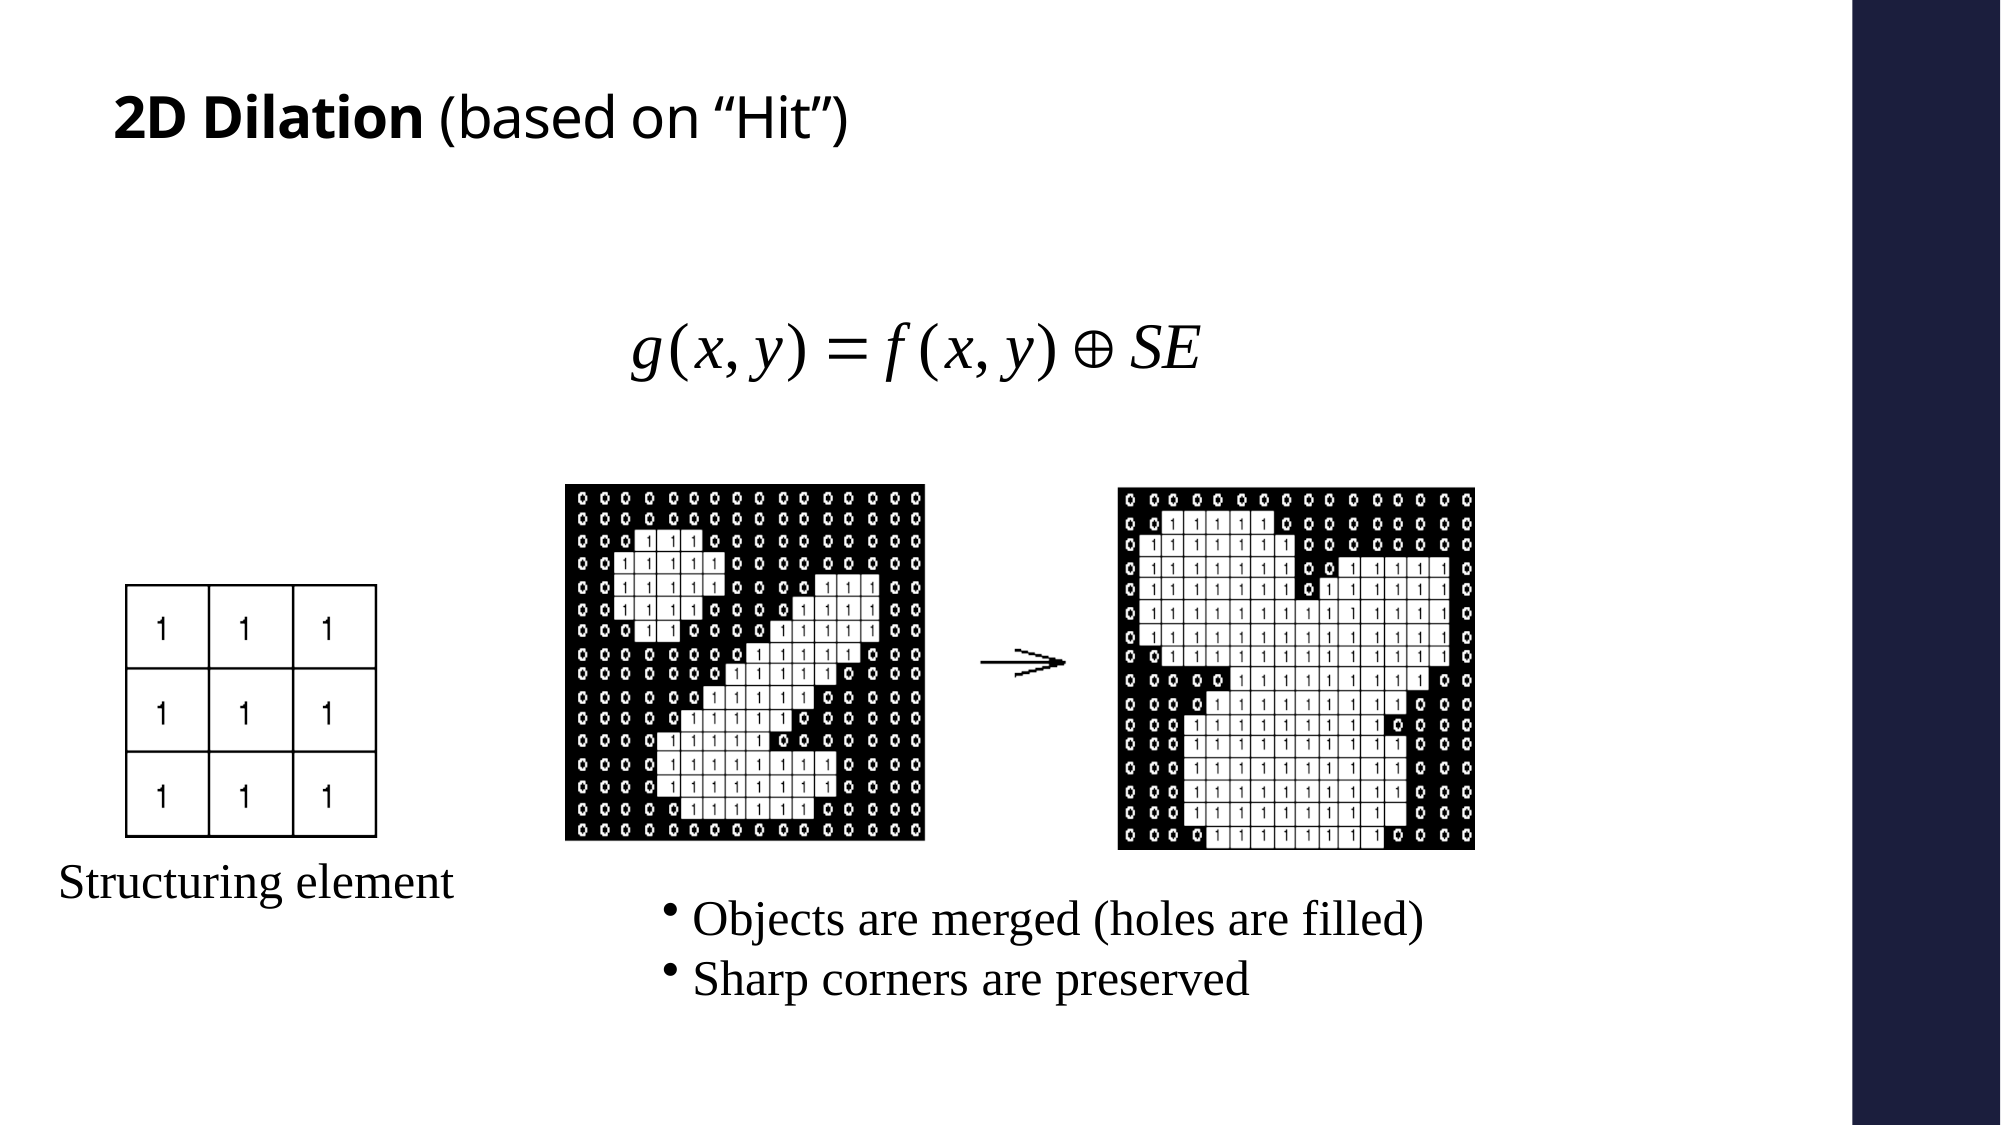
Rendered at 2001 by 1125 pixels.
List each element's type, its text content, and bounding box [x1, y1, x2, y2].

title 2D Dilation (based on “Hit”) [98, 56, 1739, 159]
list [618, 309, 1219, 396]
picture [124, 584, 388, 838]
text_box Objects are merged (holes are filled) Sharp corners are preserved [647, 878, 1440, 1013]
picture [565, 484, 1476, 851]
text_box Structuring element [43, 840, 470, 916]
